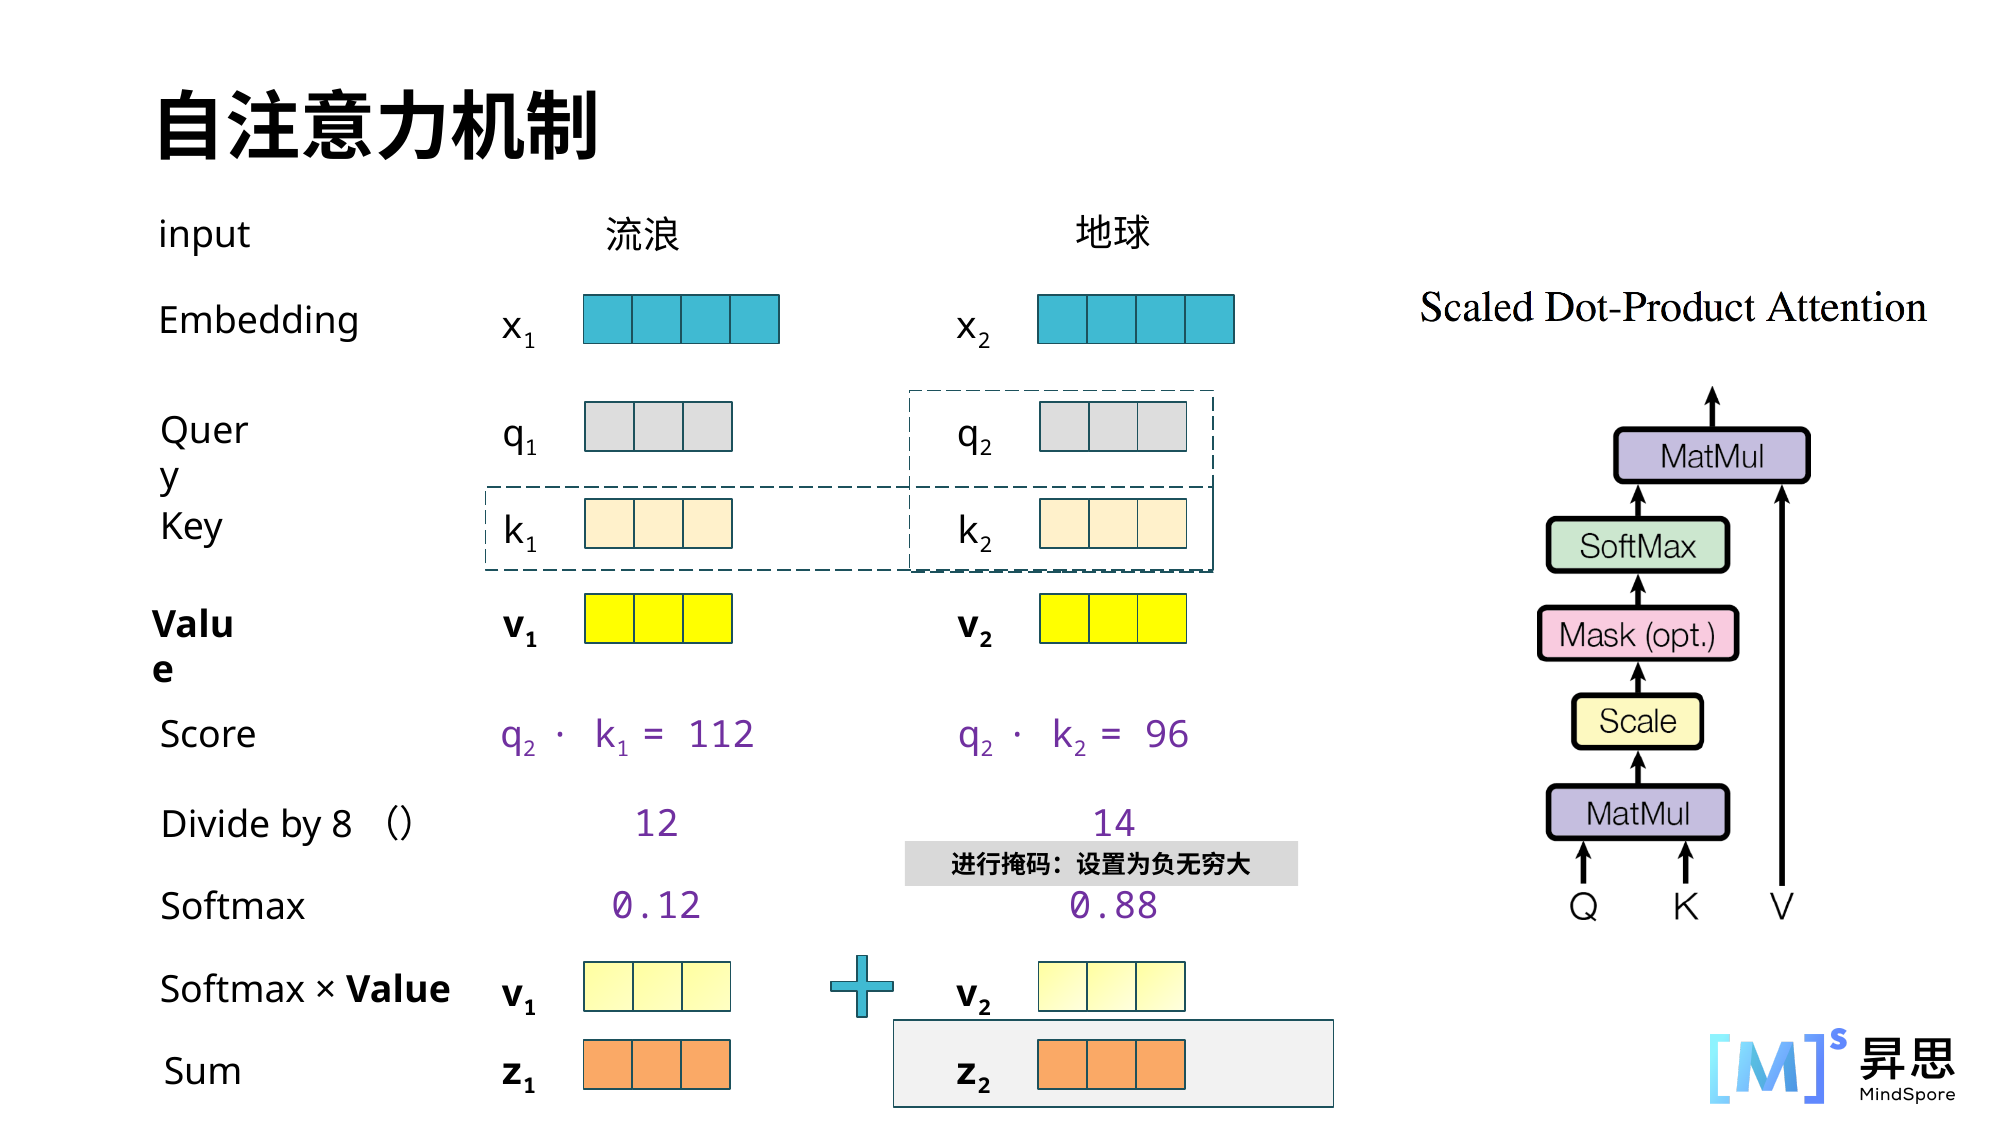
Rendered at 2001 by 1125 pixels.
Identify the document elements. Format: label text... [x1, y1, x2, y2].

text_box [941, 401, 1187, 463]
text_box v1 [486, 961, 584, 1028]
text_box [144, 494, 1187, 560]
text_box [1086, 1039, 1135, 1090]
text_box [680, 1039, 731, 1090]
text_box Sum [149, 1039, 485, 1099]
text_box Softmax × Value [145, 957, 487, 1017]
text_box [909, 390, 1214, 486]
text_box [1135, 961, 1186, 1012]
text_box [485, 486, 1214, 571]
list 自注意力机制 [135, 75, 1779, 184]
text_box v2 [940, 961, 1039, 1028]
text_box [136, 592, 1187, 654]
text_box [681, 961, 731, 1012]
text_box [830, 955, 894, 1018]
text_box Query [144, 398, 279, 494]
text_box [143, 288, 1235, 355]
text_box z2 [940, 1039, 1039, 1106]
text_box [144, 701, 1284, 764]
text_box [487, 401, 733, 463]
text_box [1135, 1039, 1186, 1090]
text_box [143, 201, 1186, 265]
text_box [583, 1039, 632, 1090]
text_box [1087, 961, 1135, 1012]
text_box 进行掩码：设置为负无穷大 [904, 841, 1299, 886]
text_box [893, 1019, 1334, 1108]
text_box [1038, 961, 1087, 1012]
text_box [583, 961, 632, 1012]
picture [1409, 274, 1946, 950]
text_box z1 [485, 1039, 584, 1106]
text_box [632, 961, 681, 1012]
text_box [632, 1039, 680, 1090]
picture [1710, 1028, 1955, 1104]
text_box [145, 873, 1285, 936]
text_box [145, 791, 1285, 859]
text_box [1037, 1039, 1086, 1090]
